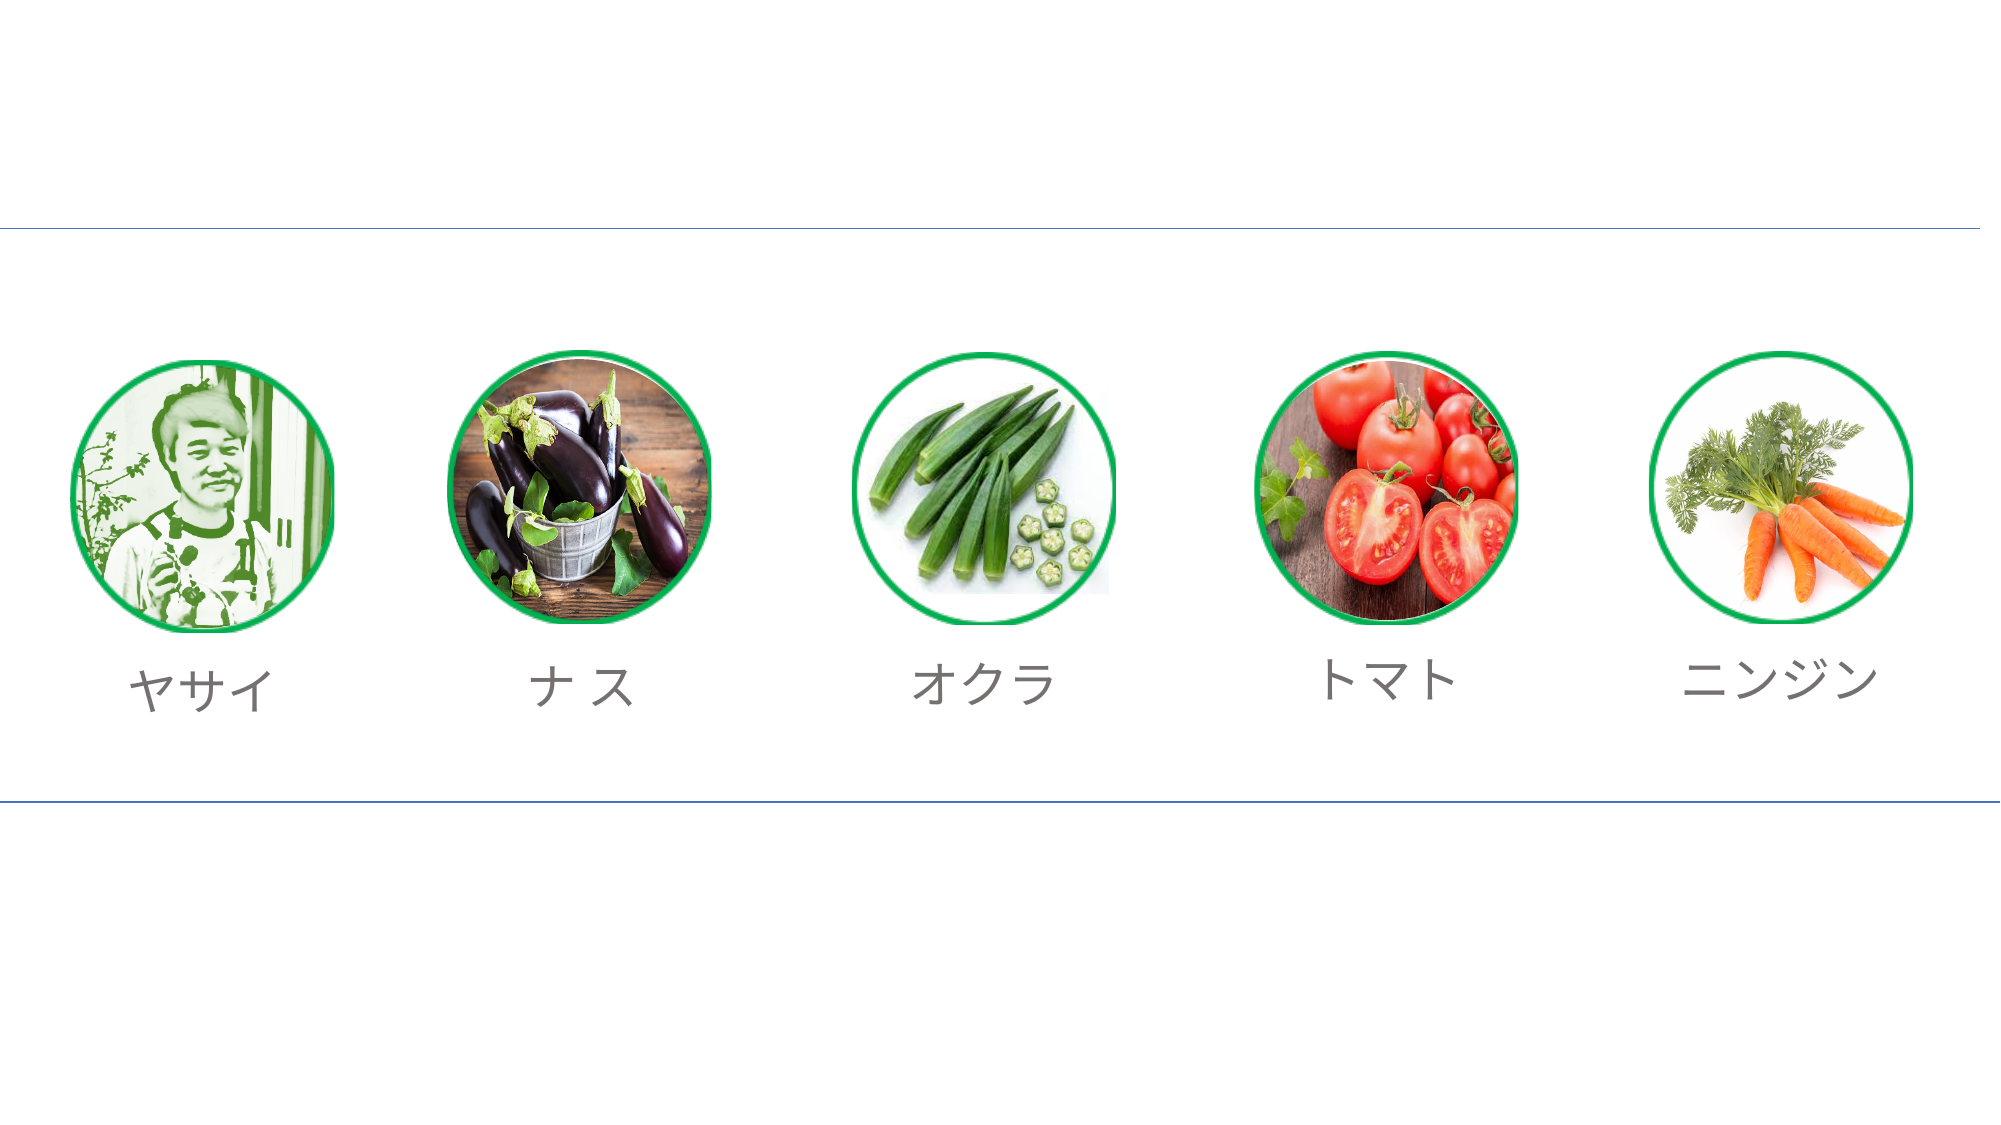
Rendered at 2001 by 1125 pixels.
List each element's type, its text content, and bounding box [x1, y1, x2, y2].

picture [1254, 351, 1519, 625]
text_box トマト [1296, 640, 1477, 716]
picture [1648, 351, 1913, 624]
text_box ナ ス [511, 648, 653, 723]
text_box オクラ [894, 645, 1074, 721]
text_box ニンジン [1665, 640, 1896, 716]
text_box ヤサイ [112, 653, 293, 728]
picture [447, 350, 712, 624]
picture [70, 359, 335, 633]
picture [849, 352, 1116, 625]
